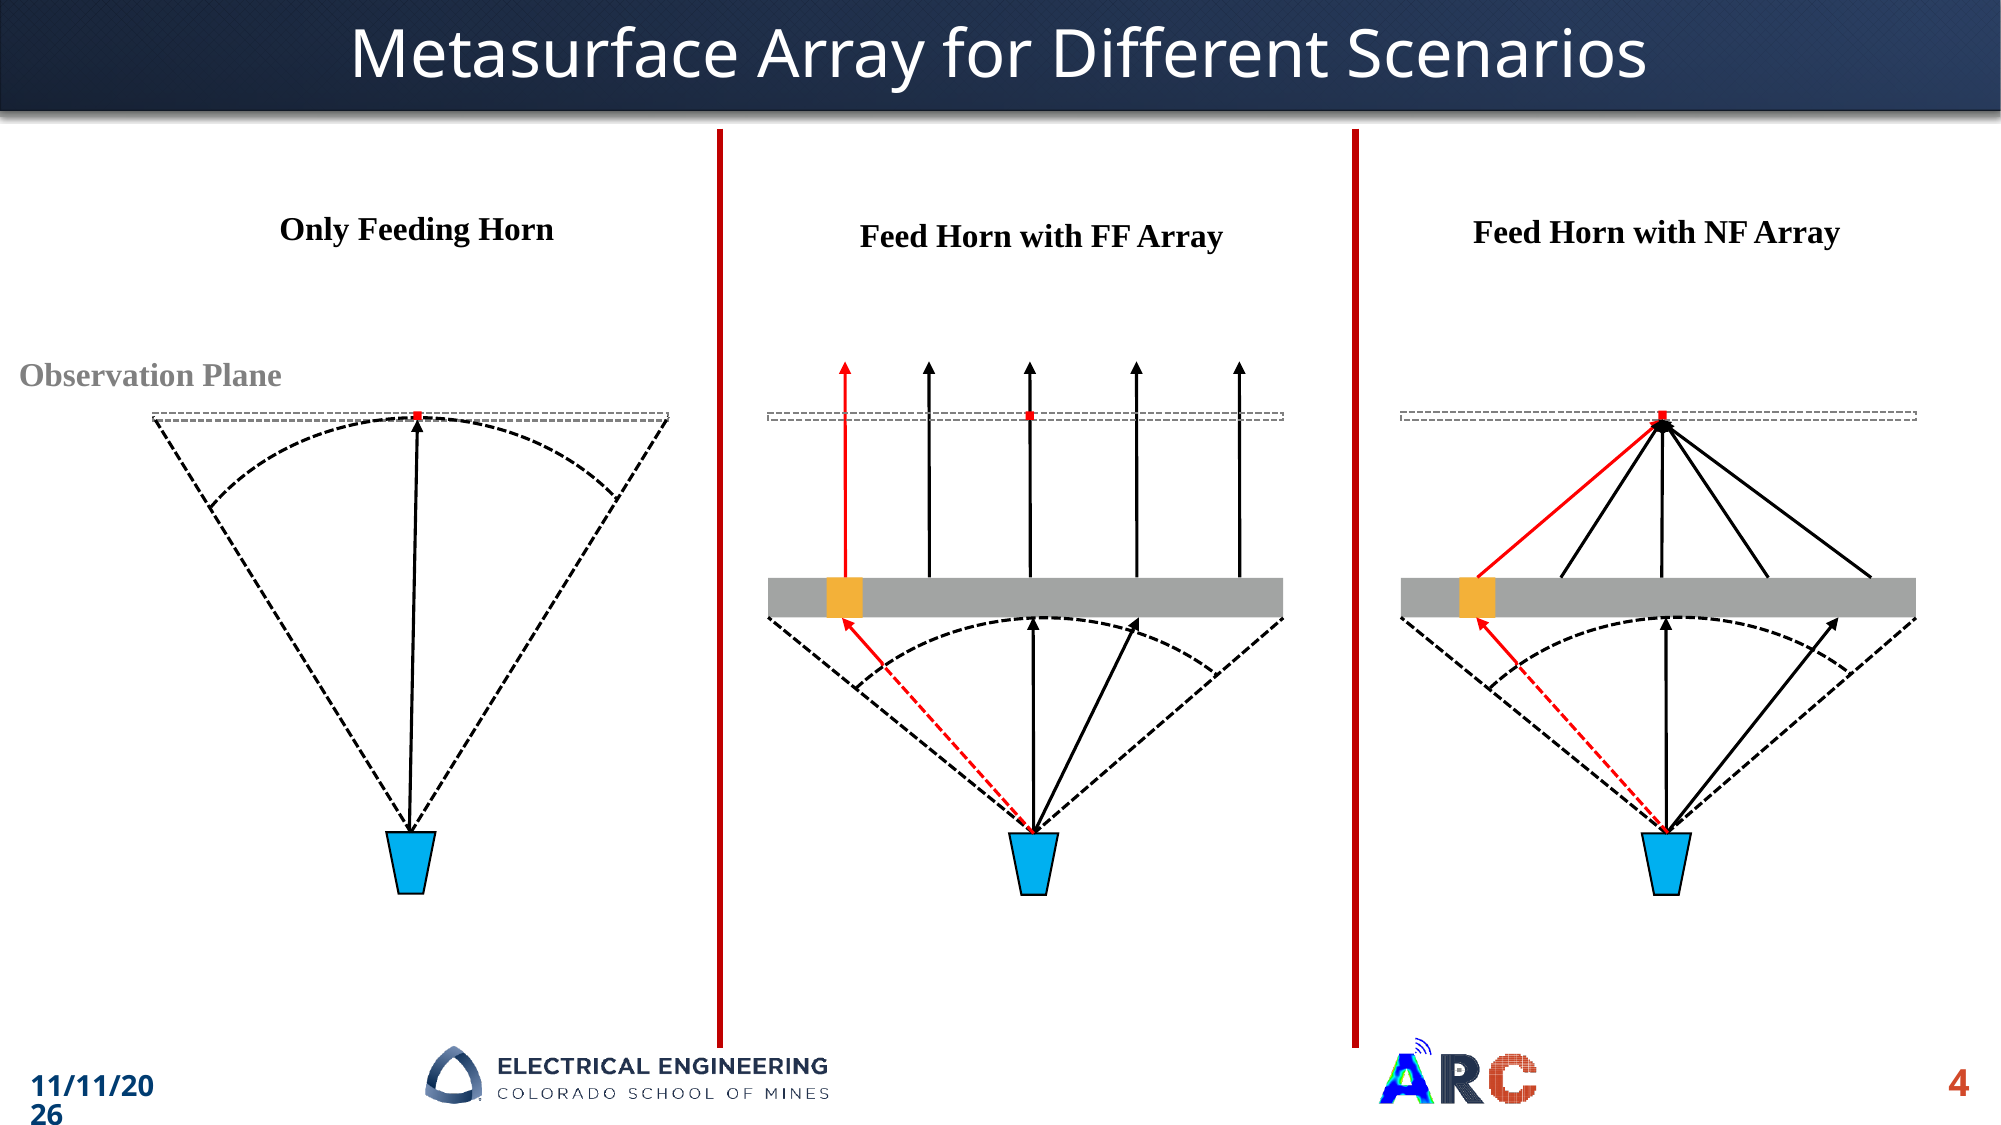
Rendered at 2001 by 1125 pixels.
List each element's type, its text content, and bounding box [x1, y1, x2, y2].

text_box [1477, 419, 1560, 578]
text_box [881, 663, 1034, 834]
title Metasurface Array for Different Scenarios [0, 0, 2000, 111]
text_box [864, 577, 1284, 617]
text_box [1400, 411, 1657, 421]
text_box [1458, 576, 1496, 617]
text_box [1035, 412, 1136, 421]
text_box [1025, 410, 1029, 421]
text_box Feed Horn with FF Array [845, 206, 1265, 261]
text_box [846, 412, 928, 421]
text_box [1008, 834, 1060, 896]
text_box [152, 412, 412, 417]
text_box [412, 410, 423, 416]
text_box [1400, 617, 1666, 834]
text_box Feed Horn with NF Array [1458, 202, 1878, 258]
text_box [768, 617, 881, 834]
text_box [1240, 412, 1284, 421]
text_box [1400, 577, 1458, 617]
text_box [1515, 663, 1668, 833]
text_box [930, 412, 1025, 421]
text_box [767, 412, 845, 421]
picture [412, 1042, 839, 1111]
text_box [1668, 411, 1917, 421]
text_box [1839, 617, 1917, 834]
text_box [1640, 834, 1692, 896]
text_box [1033, 617, 1139, 834]
text_box Only Feeding Horn [264, 200, 607, 255]
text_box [1139, 617, 1284, 834]
text_box [1031, 410, 1035, 421]
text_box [410, 416, 669, 833]
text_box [883, 617, 1033, 663]
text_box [1658, 419, 1872, 578]
text_box [1657, 410, 1668, 419]
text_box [153, 416, 410, 833]
text_box [1496, 577, 1917, 617]
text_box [1476, 617, 1517, 664]
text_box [1560, 419, 1658, 578]
text_box [423, 412, 669, 416]
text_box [1666, 617, 1839, 834]
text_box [841, 617, 883, 664]
text_box Observation Plane [4, 345, 303, 401]
text_box [767, 577, 826, 617]
text_box [826, 576, 864, 617]
text_box [385, 833, 437, 895]
text_box [1137, 412, 1239, 421]
picture [1374, 1035, 1543, 1106]
